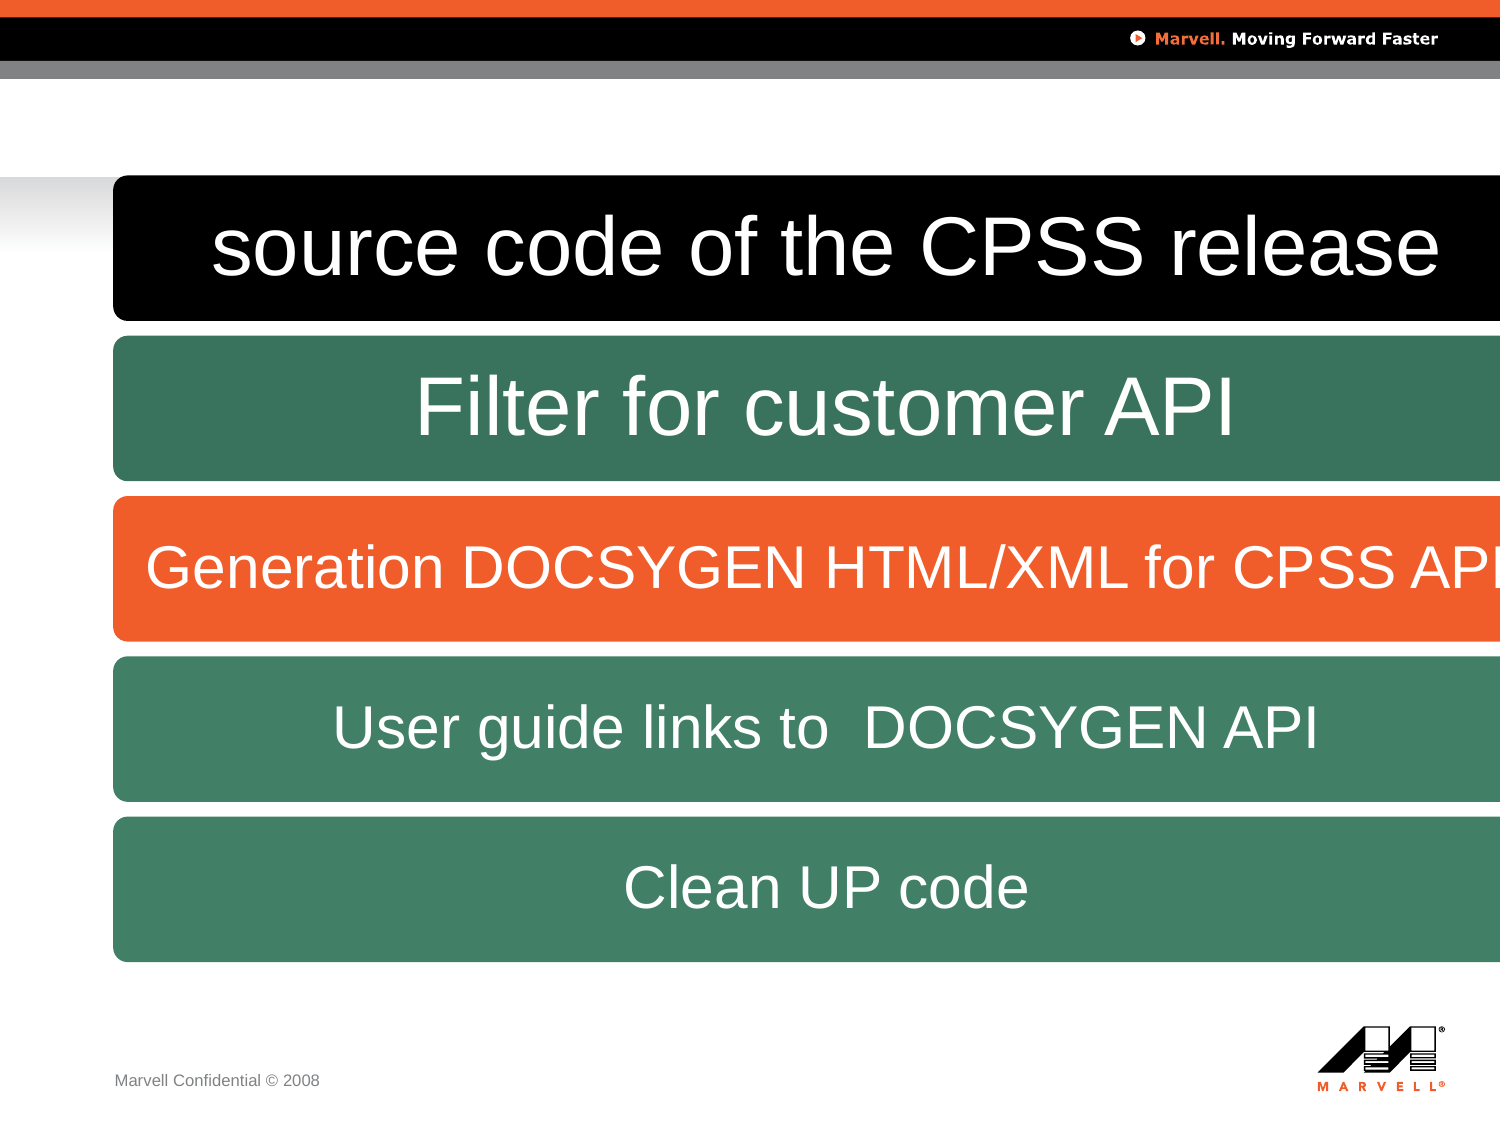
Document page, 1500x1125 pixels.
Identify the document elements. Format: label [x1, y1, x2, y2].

text_box [112, 174, 1500, 963]
